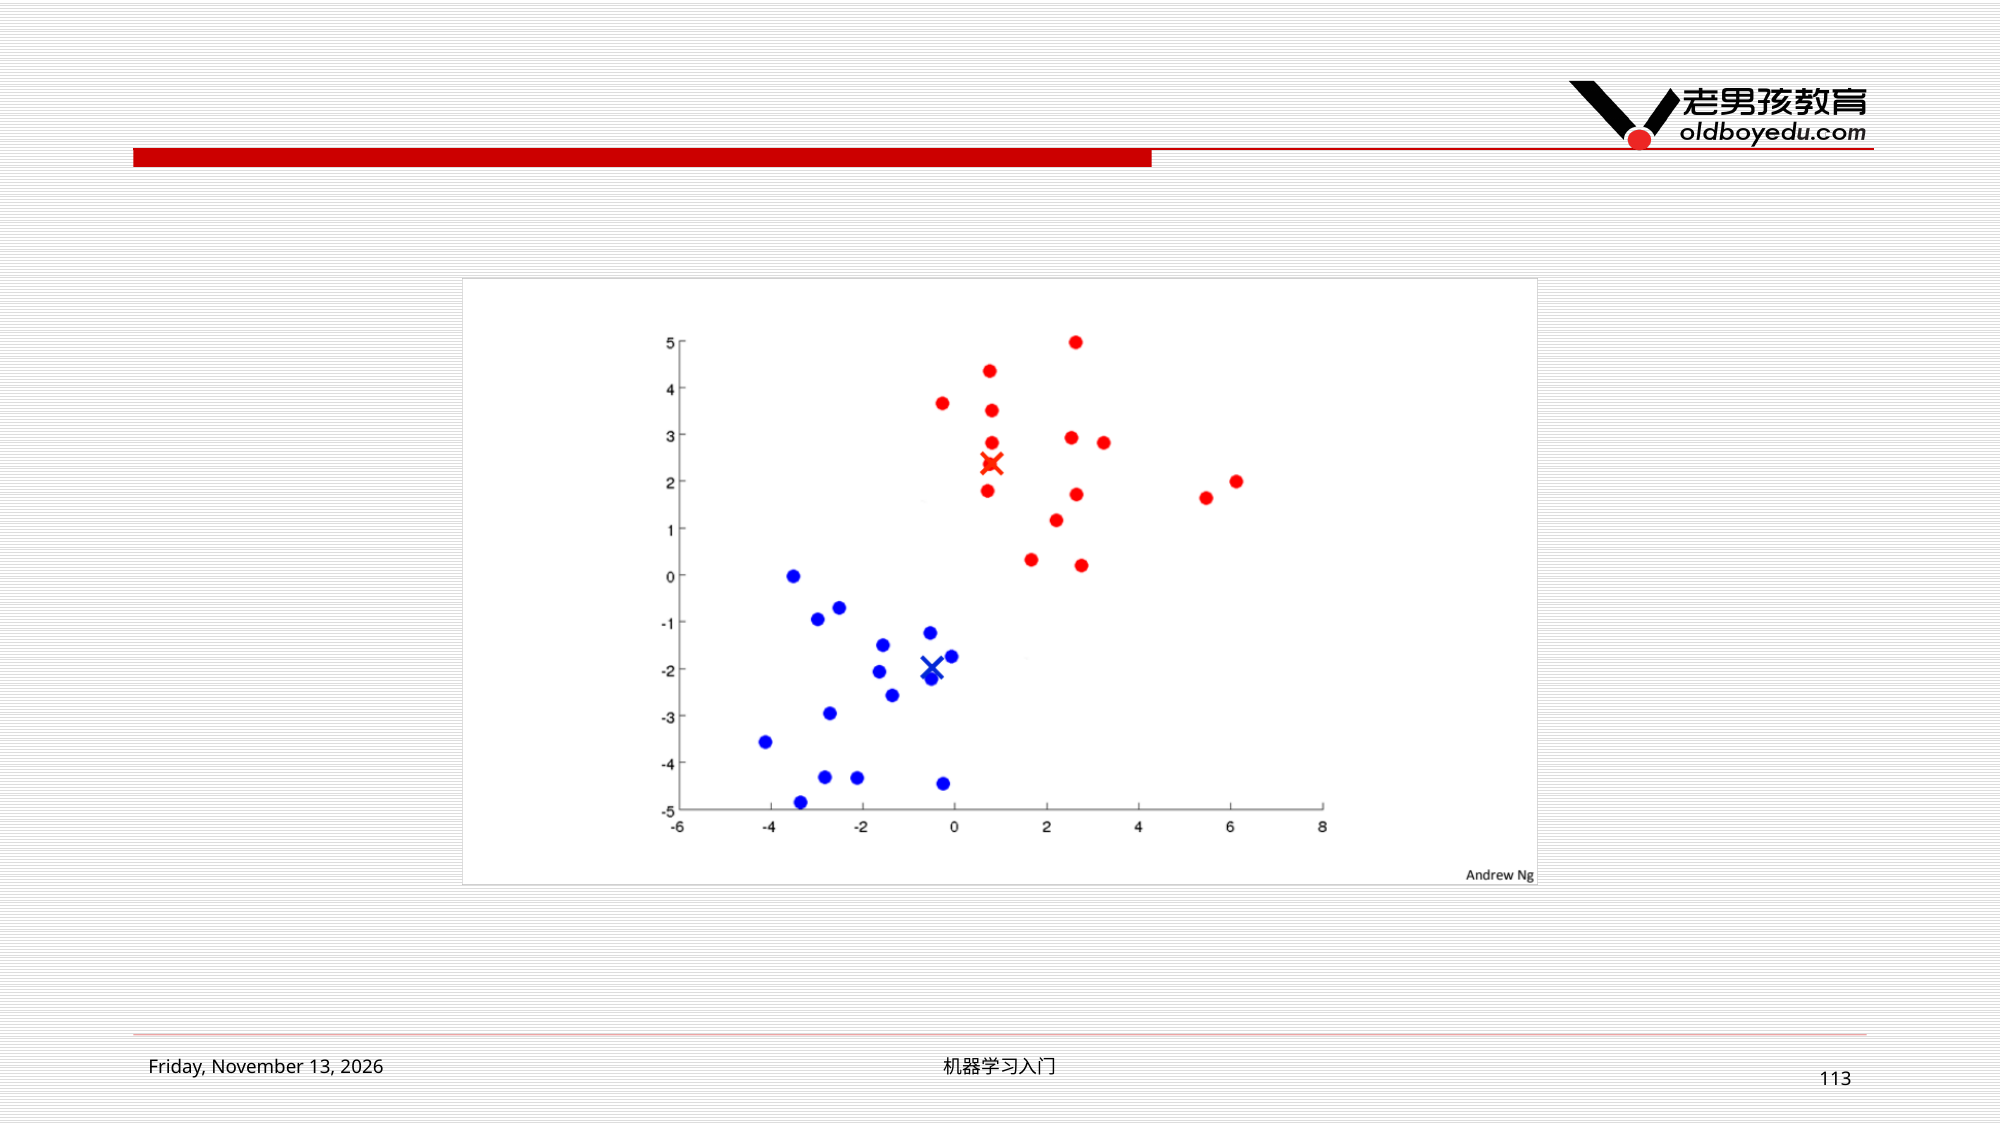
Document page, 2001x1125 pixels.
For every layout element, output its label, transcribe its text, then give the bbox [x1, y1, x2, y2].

slide_number 113 [1433, 1058, 1867, 1103]
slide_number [133, 1046, 567, 1103]
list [422, 172, 1576, 988]
footer 机器学习入门 [683, 1046, 1317, 1103]
